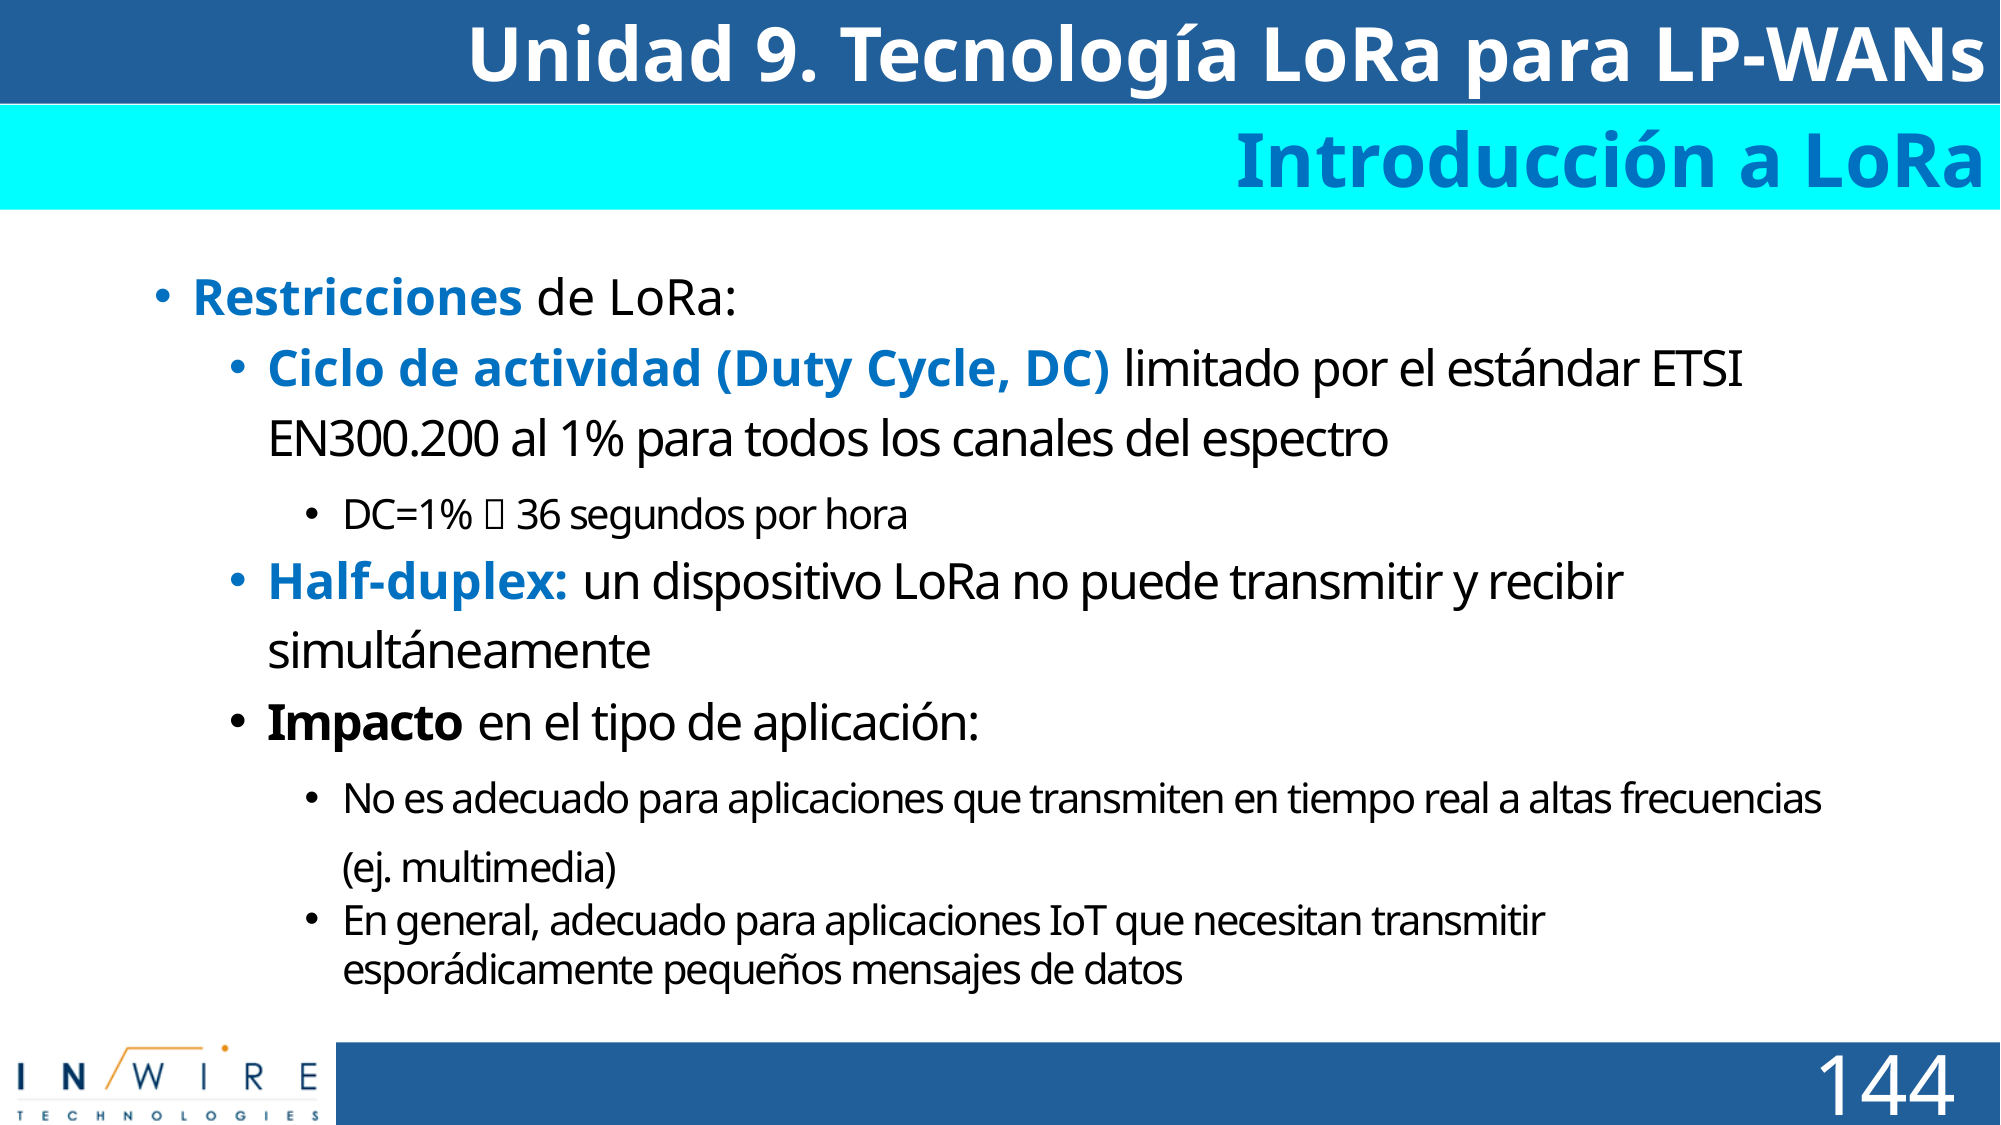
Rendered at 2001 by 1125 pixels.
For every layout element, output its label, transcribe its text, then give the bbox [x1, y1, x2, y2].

text_box Unidad 9. Tecnología LoRa para LP-WANs [0, 0, 2000, 104]
list Restricciones de LoRa: Ciclo de actividad (Duty Cycle, DC) limitado por el estándar ETSI EN300.200 al 1% para todos los canales del espectro DC=1%  36 segundos por hora Half-duplex: un dispositivo LoRa no puede transmitir y recibir simultáneamente Impacto en el tipo de aplicación: No es adecuado para aplicaciones que transmiten en tiempo real a altas frecuencias (ej. multimedia) En general, adecuado para aplicaciones IoT que necesitan transmitir esporádicamente pequeños mensajes de datos [137, 248, 1863, 962]
text_box Introducción a LoRa [0, 104, 2000, 210]
picture [0, 1037, 336, 1125]
